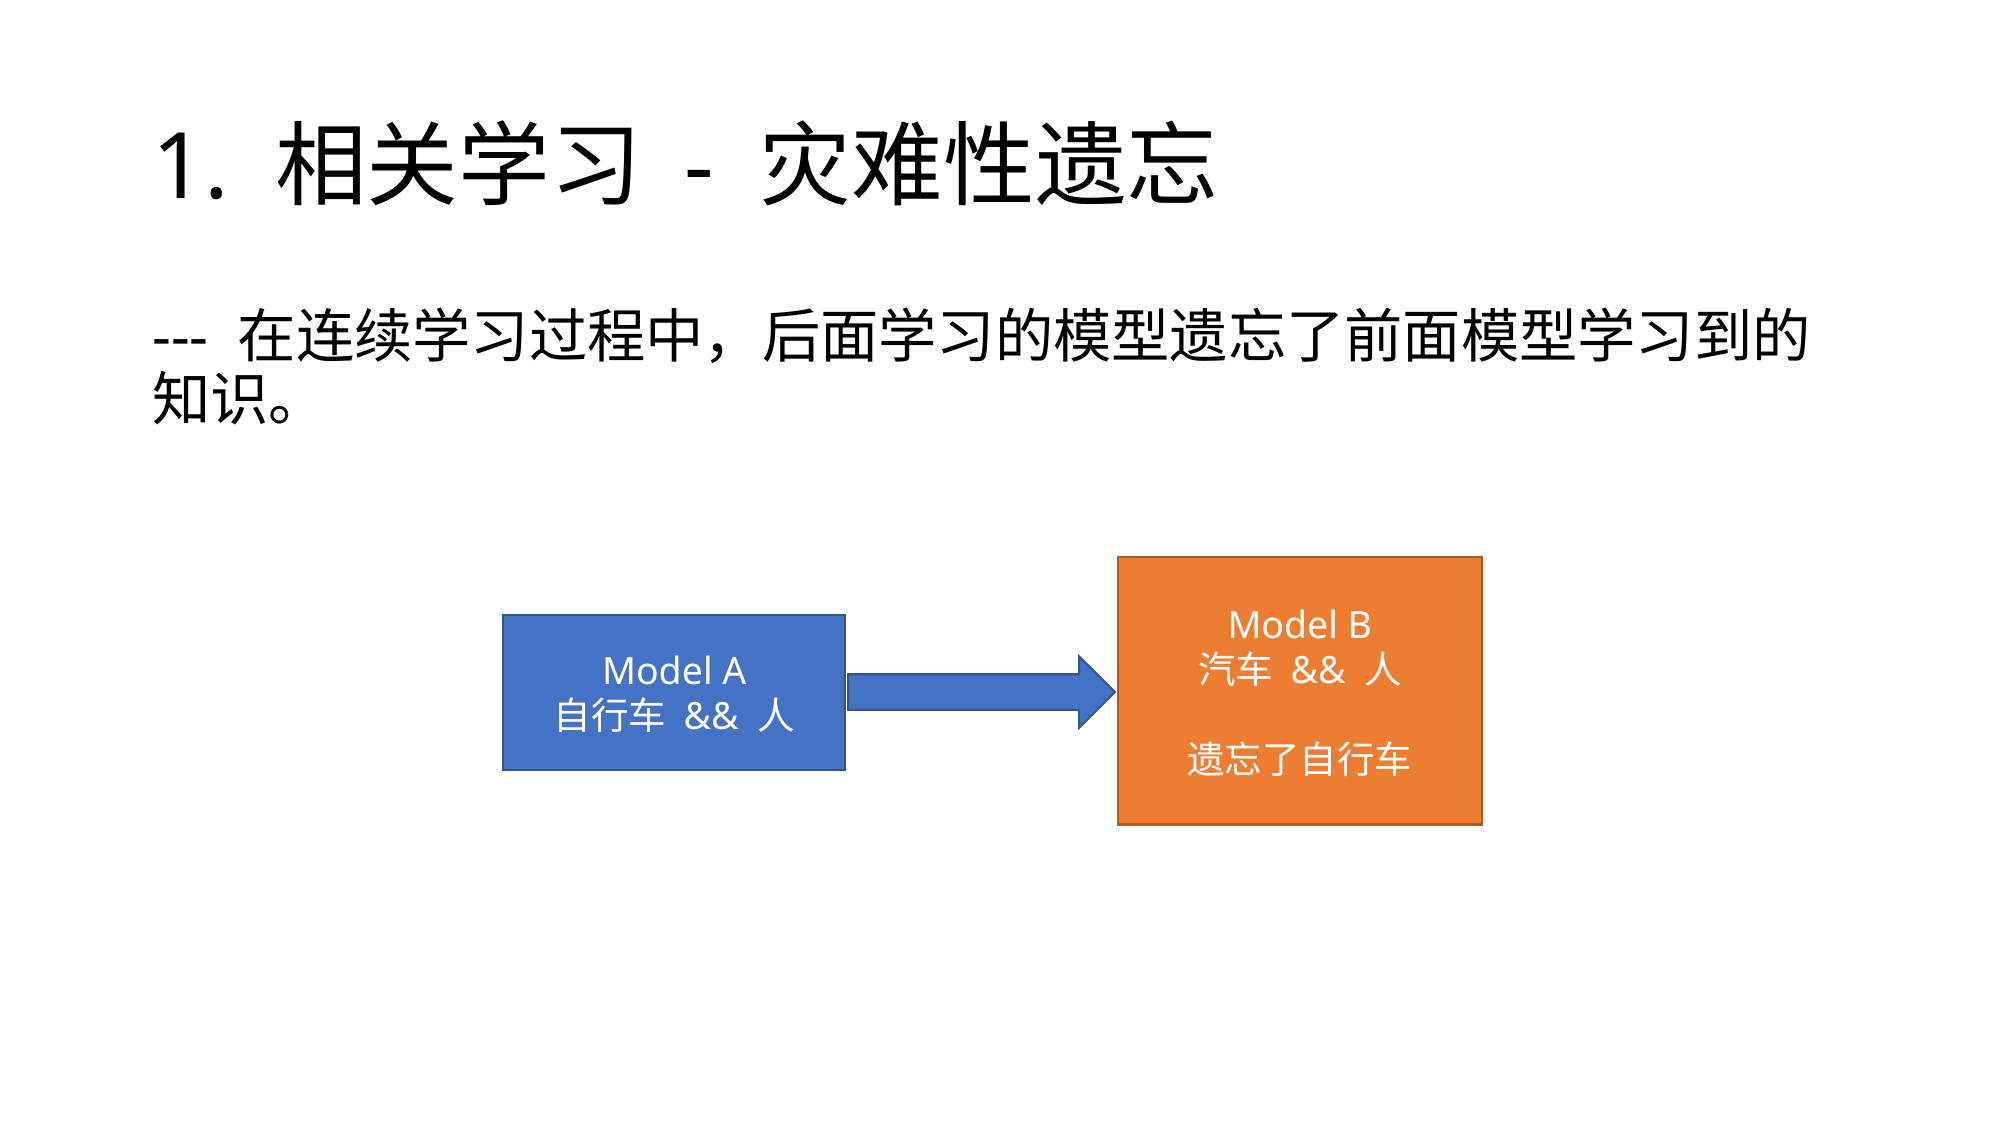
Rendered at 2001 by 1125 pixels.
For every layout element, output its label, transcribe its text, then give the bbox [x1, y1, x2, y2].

list --- 在连续学习过程中，后面学习的模型遗忘了前面模型学习到的知识。 [137, 299, 1863, 1014]
text_box Model B 汽车 && 人 遗忘了自行车 [1117, 556, 1483, 826]
text_box Model A 自行车 && 人 [502, 614, 846, 771]
text_box [847, 653, 1117, 731]
title 1. 相关学习 - 灾难性遗忘 [137, 59, 1863, 278]
